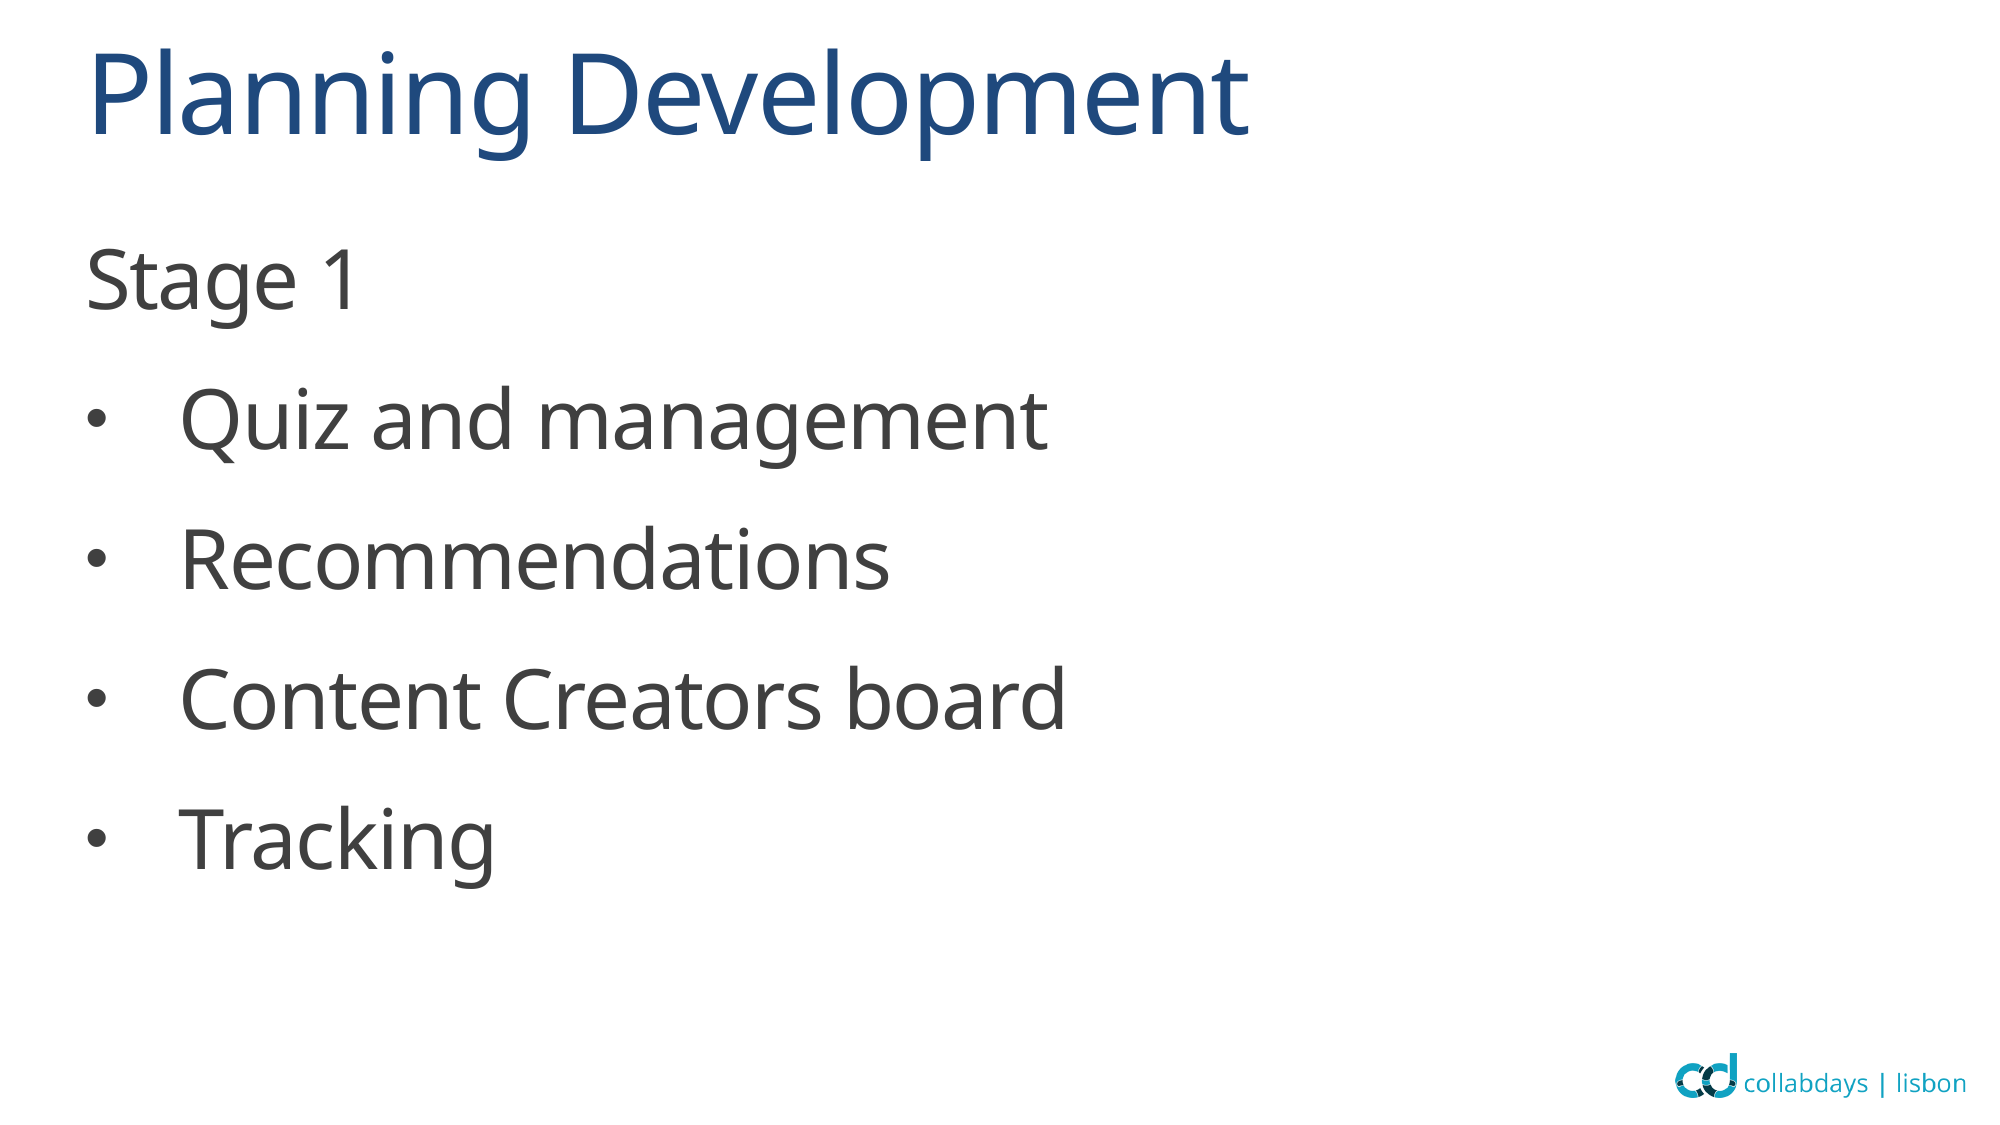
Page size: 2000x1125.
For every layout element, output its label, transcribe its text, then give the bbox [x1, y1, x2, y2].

list Stage 1 Quiz and management Recommendations Content Creators board Tracking [85, 237, 1914, 562]
title Planning Development [85, 37, 1914, 161]
picture [1675, 1053, 1966, 1098]
